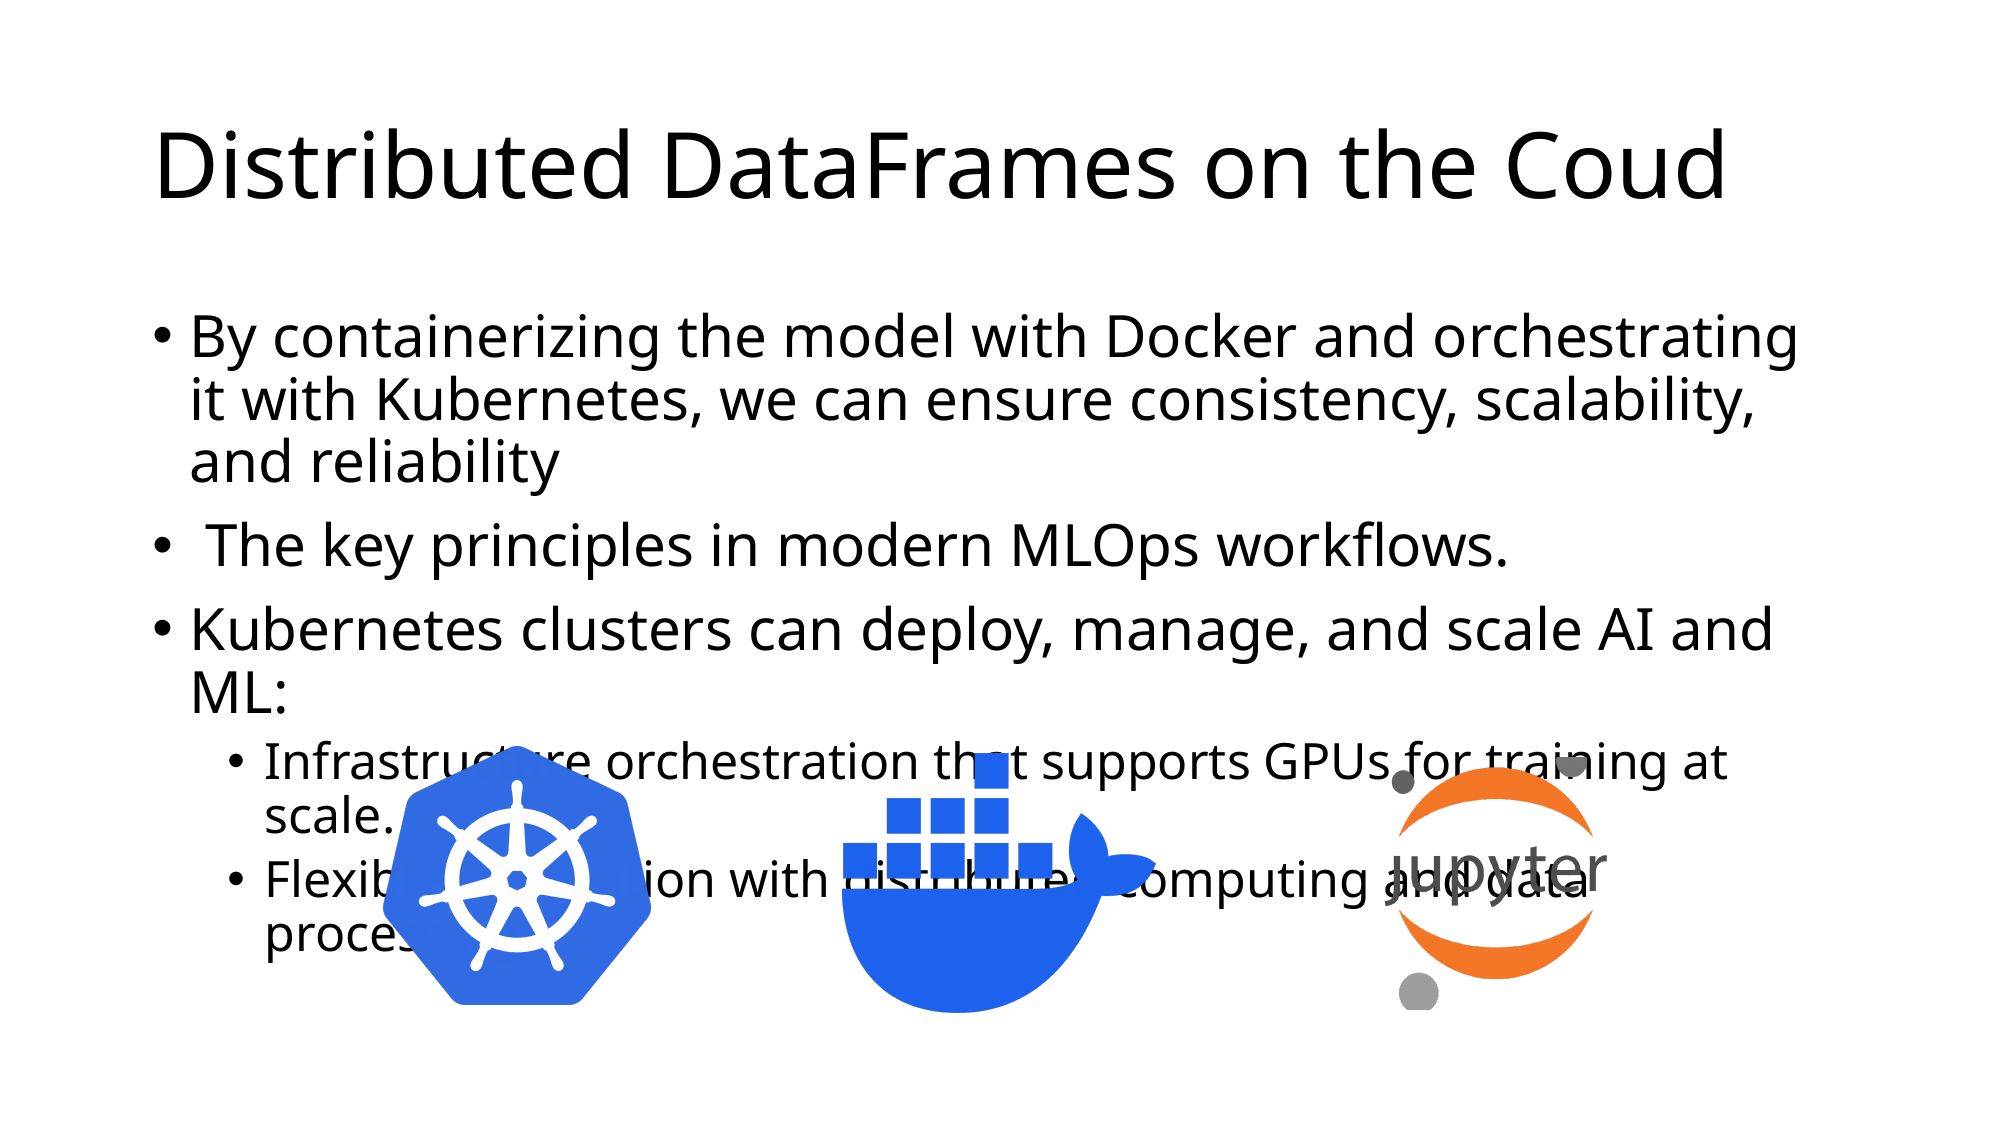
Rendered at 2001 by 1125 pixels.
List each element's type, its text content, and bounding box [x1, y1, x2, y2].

picture [1348, 757, 1638, 1010]
picture [383, 746, 651, 1006]
title Distributed DataFrames on the Coud [137, 59, 1863, 278]
list By containerizing the model with Docker and orchestrating it with Kubernetes, we can ensure consistency, scalability, and reliability The key principles in modern MLOps workflows. Kubernetes clusters can deploy, manage, and scale AI and ML: Infrastructure orchestration that supports GPUs for training at scale. Flexible integration with distributed computing and data processing [137, 299, 1863, 1014]
picture [842, 753, 1157, 1013]
